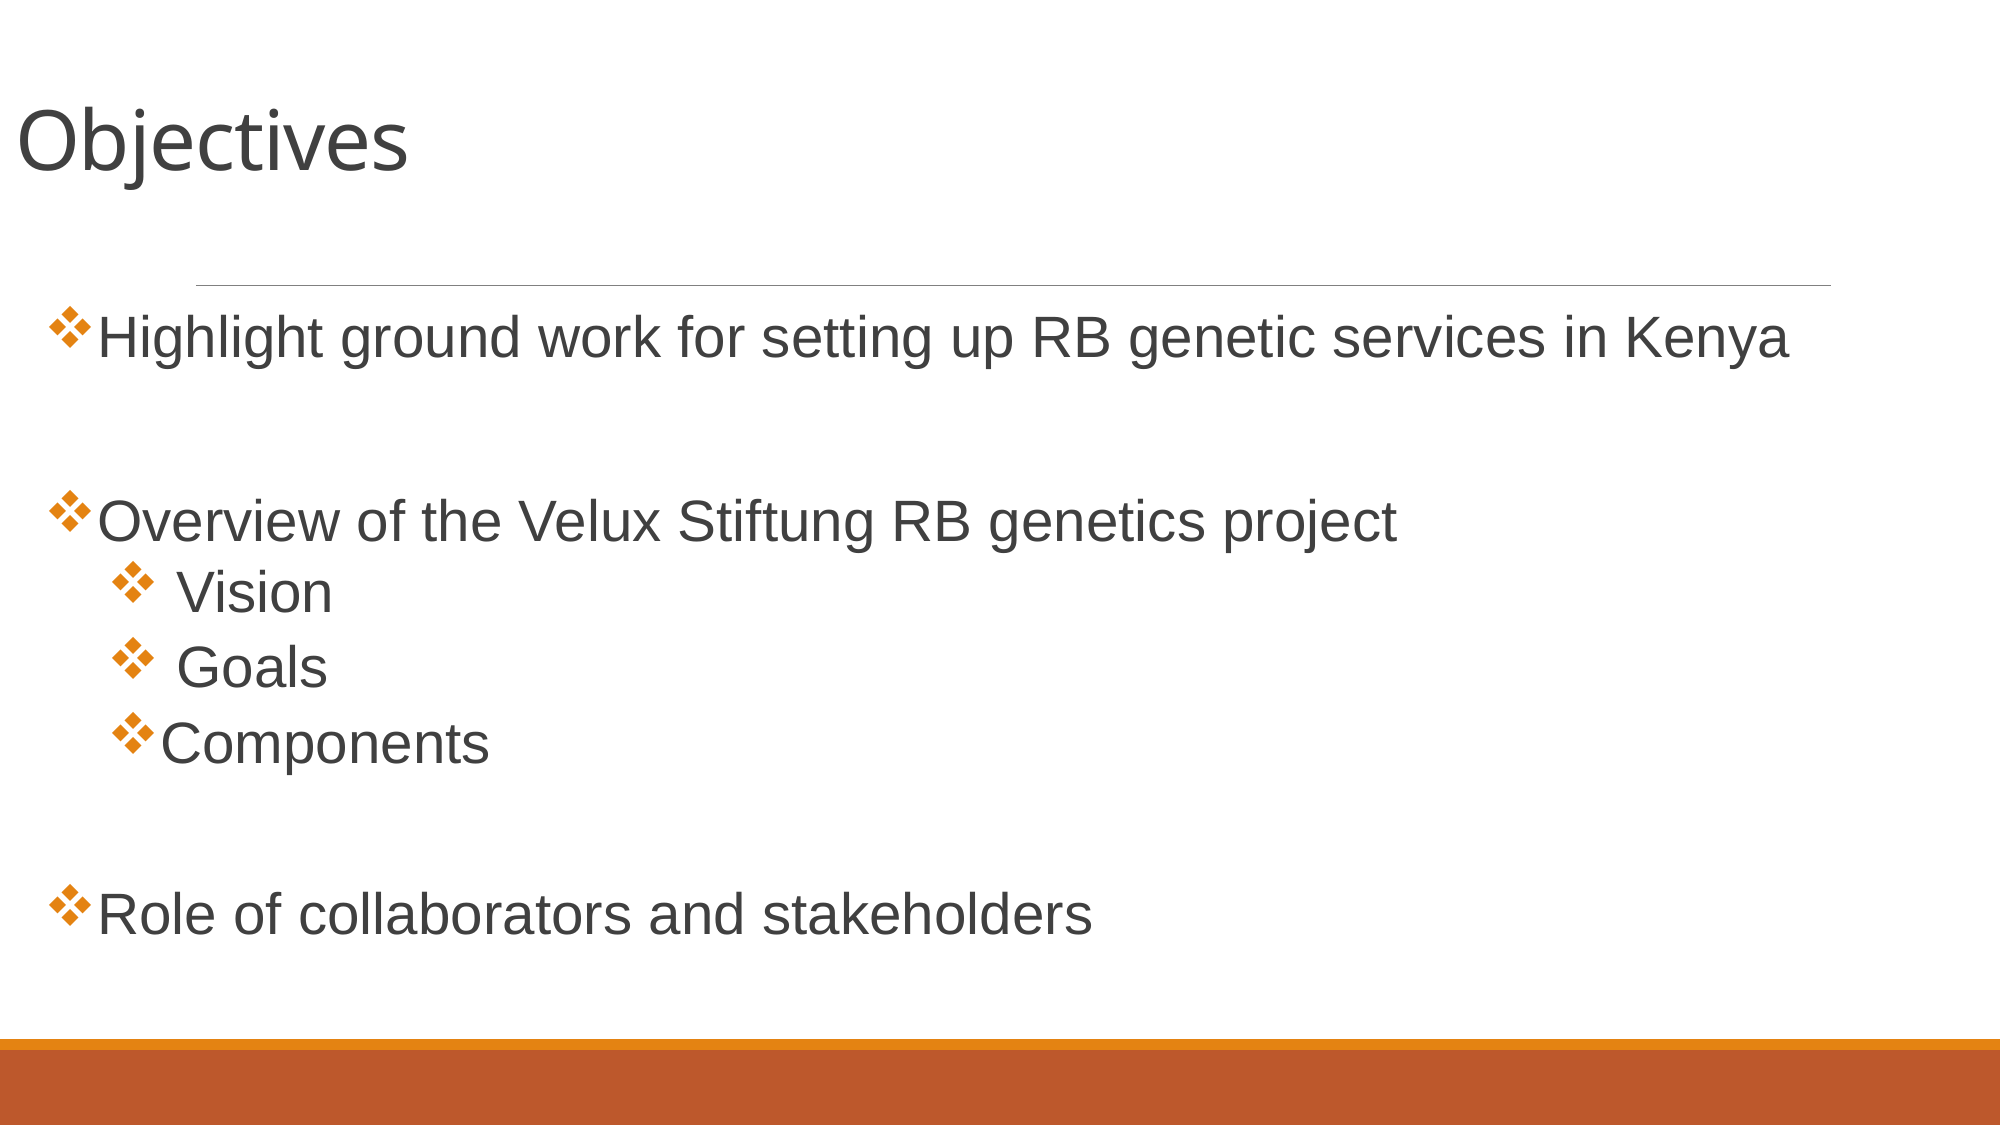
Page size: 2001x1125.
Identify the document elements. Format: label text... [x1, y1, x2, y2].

list Highlight ground work for setting up RB genetic services in Kenya Overview of the Velux Stiftung RB genetics project Vision Goals Components Role of collaborators and stakeholders [44, 299, 1863, 1014]
title Objectives [0, 55, 1839, 199]
